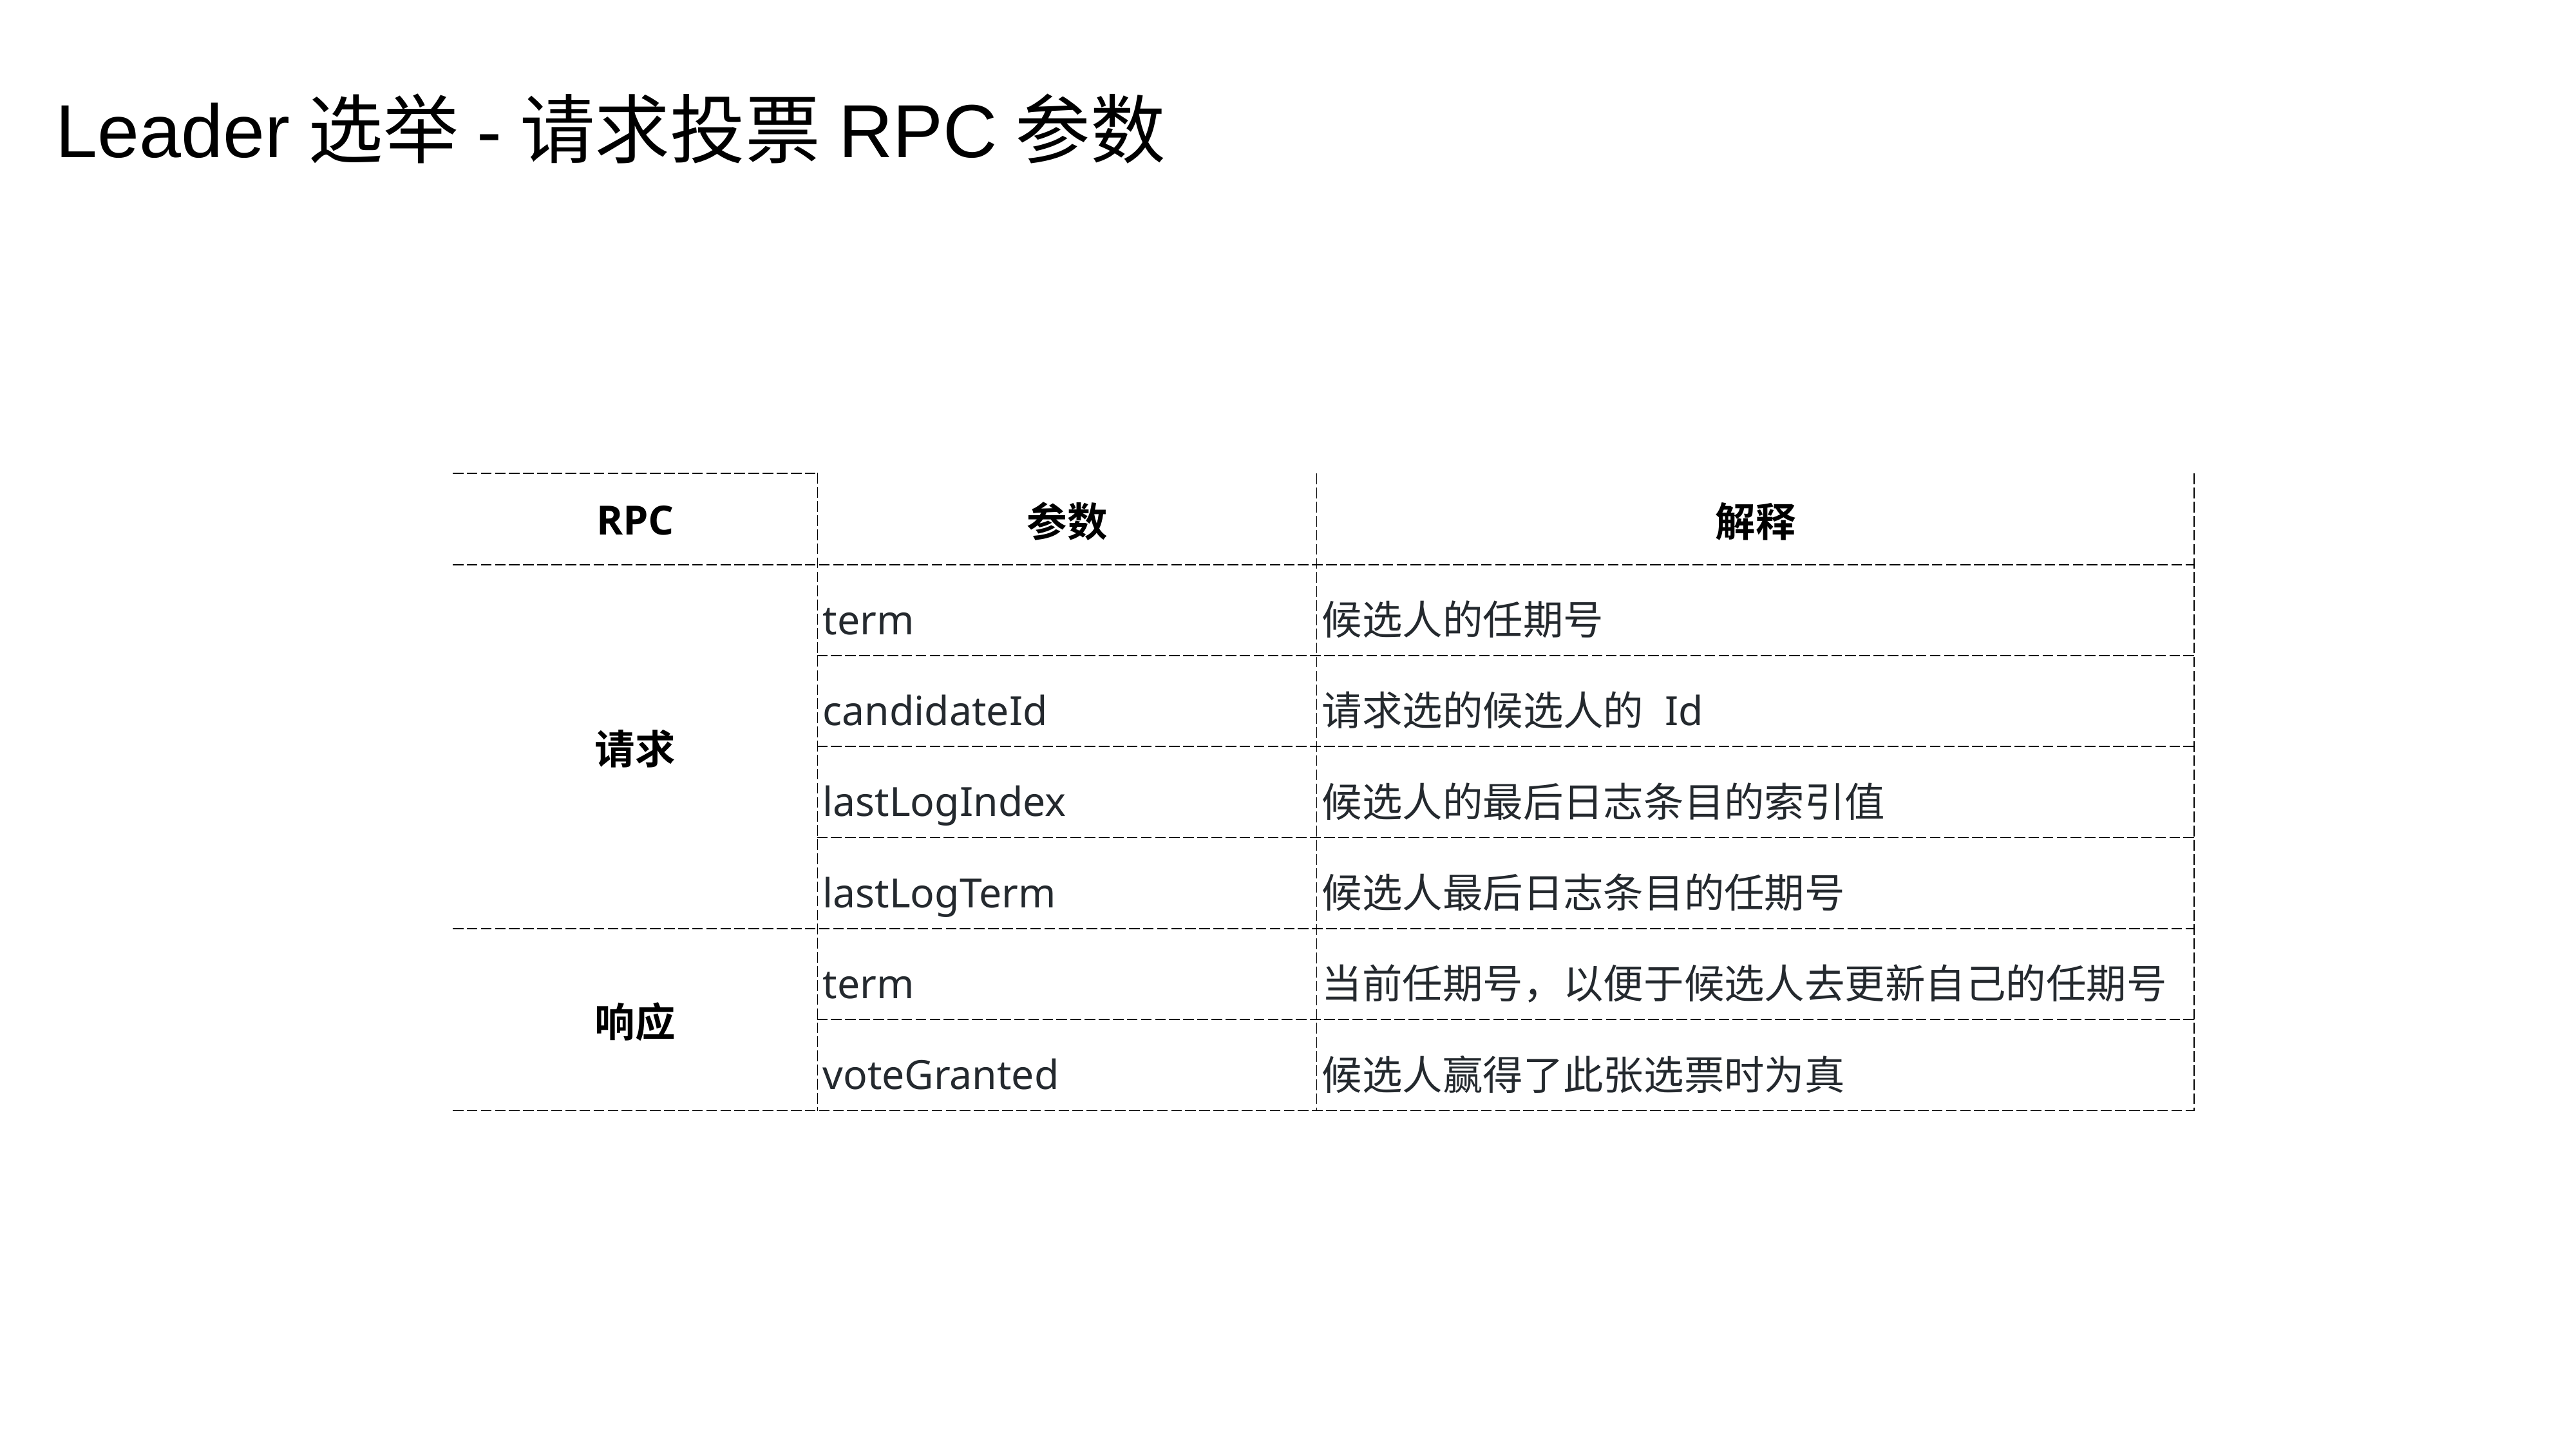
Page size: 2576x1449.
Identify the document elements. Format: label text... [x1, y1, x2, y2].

text_box Leader选举-请求投票RPC参数 [48, 75, 1173, 180]
table_header 参数 [817, 473, 1317, 565]
table_cell lastLogTerm [817, 838, 1317, 929]
table_cell candidateId [817, 656, 1317, 746]
table_cell 候选人的最后日志条目的索引值 [1317, 746, 2194, 838]
table_cell 候选人的任期号 [1317, 565, 2194, 656]
table_cell voteGranted [817, 1019, 1317, 1111]
table_cell 响应 [453, 929, 817, 1111]
table_cell 候选人赢得了此张选票时为真 [1317, 1019, 2194, 1111]
table_header 解释 [1317, 473, 2194, 565]
table_header RPC [453, 473, 817, 565]
table_cell 请求选的候选人的 Id [1317, 656, 2194, 746]
table_cell 候选人最后日志条目的任期号 [1317, 838, 2194, 929]
table_cell term [817, 929, 1317, 1019]
table_cell lastLogIndex [817, 746, 1317, 838]
table_cell 请求 [453, 565, 817, 929]
table_cell 当前任期号，以便于候选人去更新自己的任期号 [1317, 929, 2194, 1019]
table_cell term [817, 565, 1317, 656]
